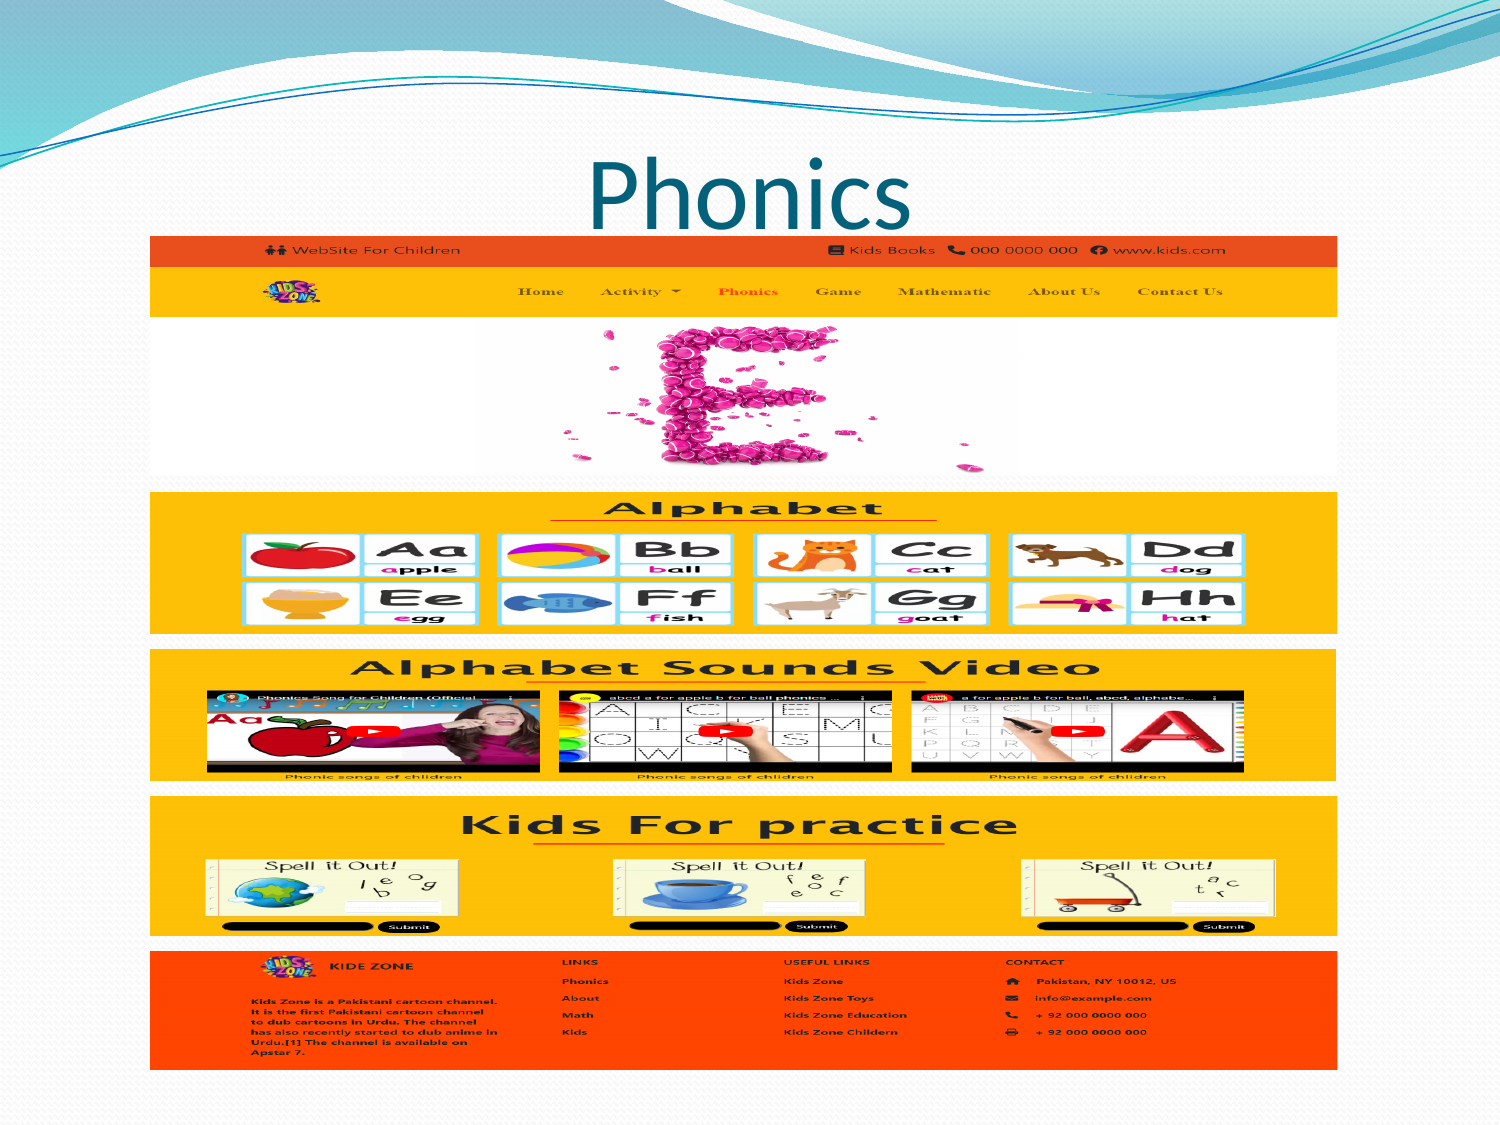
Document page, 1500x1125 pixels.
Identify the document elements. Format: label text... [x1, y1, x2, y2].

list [149, 236, 1338, 1088]
title Phonics [75, 62, 1425, 250]
